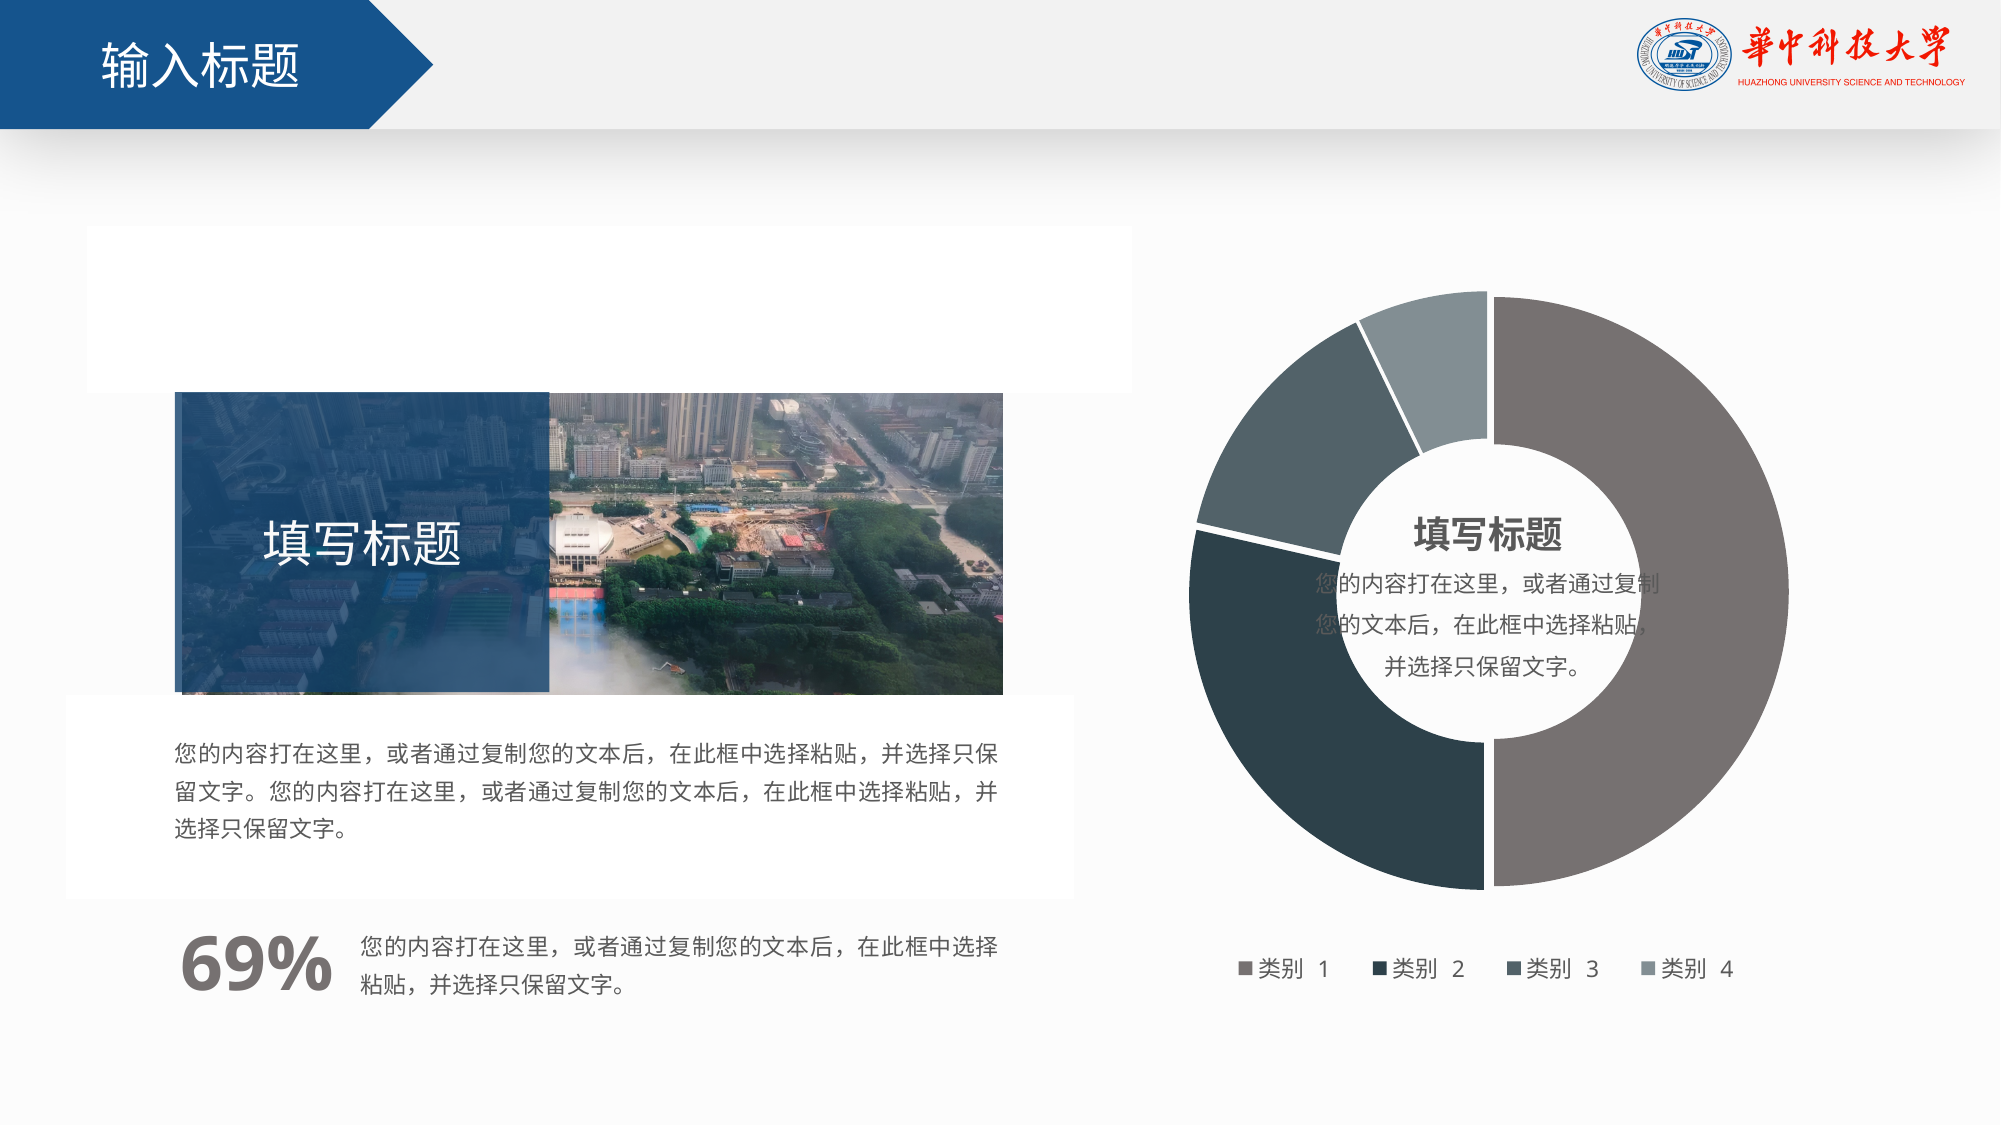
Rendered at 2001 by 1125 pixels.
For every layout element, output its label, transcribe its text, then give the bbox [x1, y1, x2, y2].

picture [1637, 18, 1965, 91]
text_box 输入标题 [0, 0, 435, 131]
text_box 69% [180, 915, 334, 1006]
chart [1175, 242, 1802, 995]
text_box 您的内容打在这里，或者通过复制您的文本后，在此框中选择粘贴，并选择只保留文字。 [360, 922, 1000, 998]
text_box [66, 227, 1132, 898]
